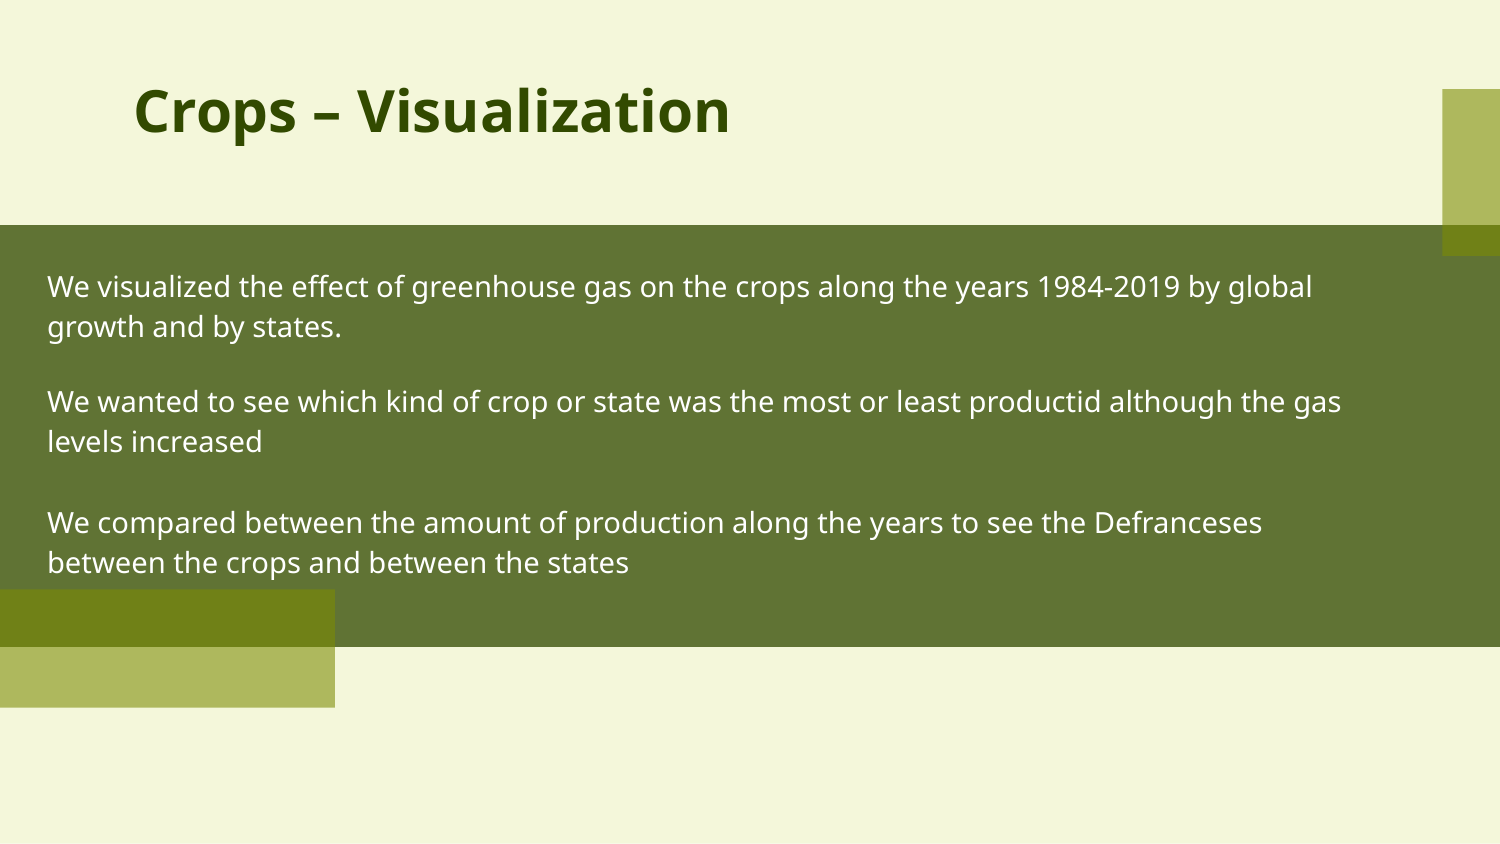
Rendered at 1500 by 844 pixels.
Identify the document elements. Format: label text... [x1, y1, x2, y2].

title Crops – Visualization [118, 59, 1382, 154]
list We visualized the effect of greenhouse gas on the crops along the years 1984-2019 by global growth and by states. We wanted to see which kind of crop or state was the most or least productid although the gas levels increased We compared between the amount of production along the years to see the Defranceses between the crops and between the states [9, 248, 1359, 503]
